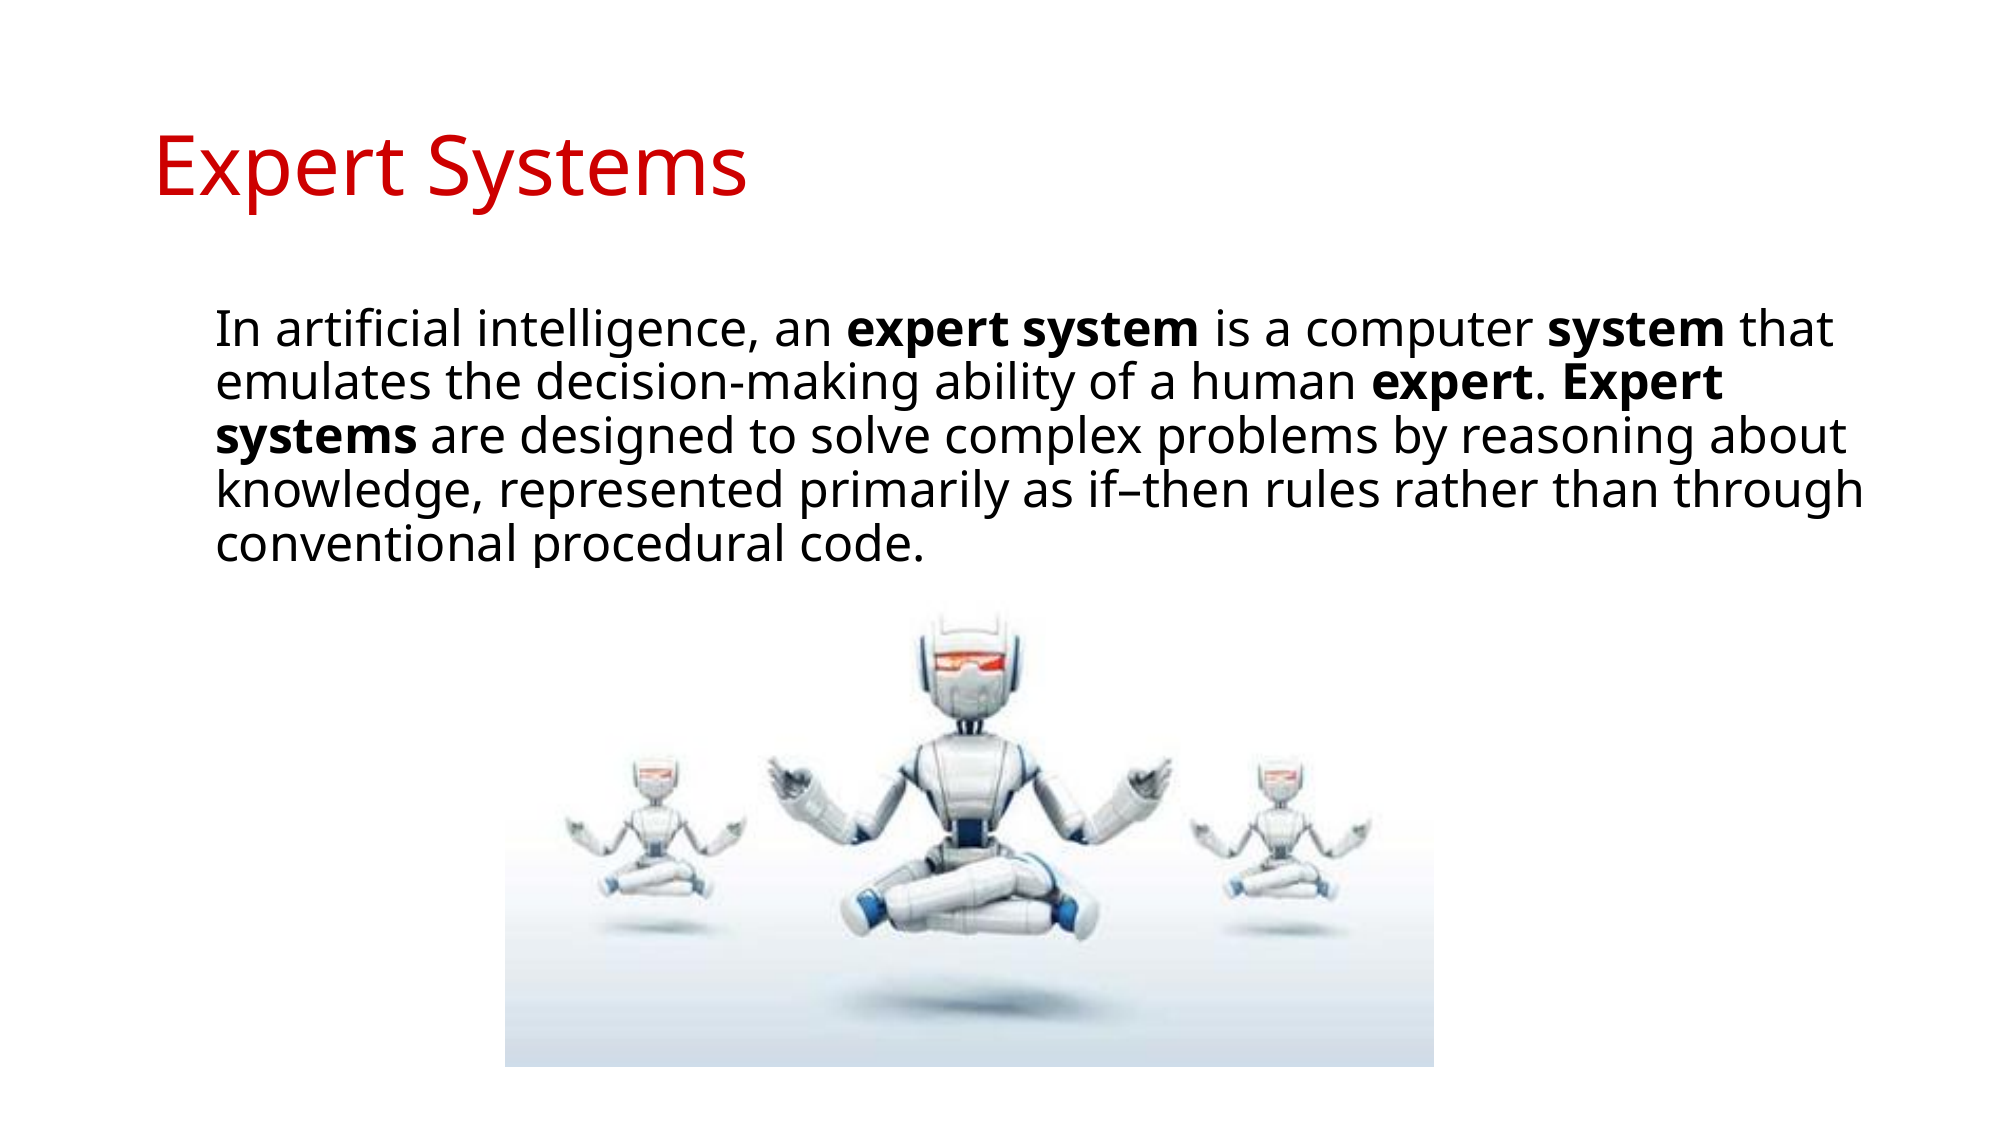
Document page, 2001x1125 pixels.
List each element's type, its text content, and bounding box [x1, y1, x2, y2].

title Expert Systems [137, 59, 1863, 278]
picture [505, 568, 1434, 1067]
list In artificial intelligence, an expert system is a computer system that emulates the decision-making ability of a human expert. Expert systems are designed to solve complex problems by reasoning about knowledge, represented primarily as if–then rules rather than through conventional procedural code. [189, 295, 1915, 1010]
